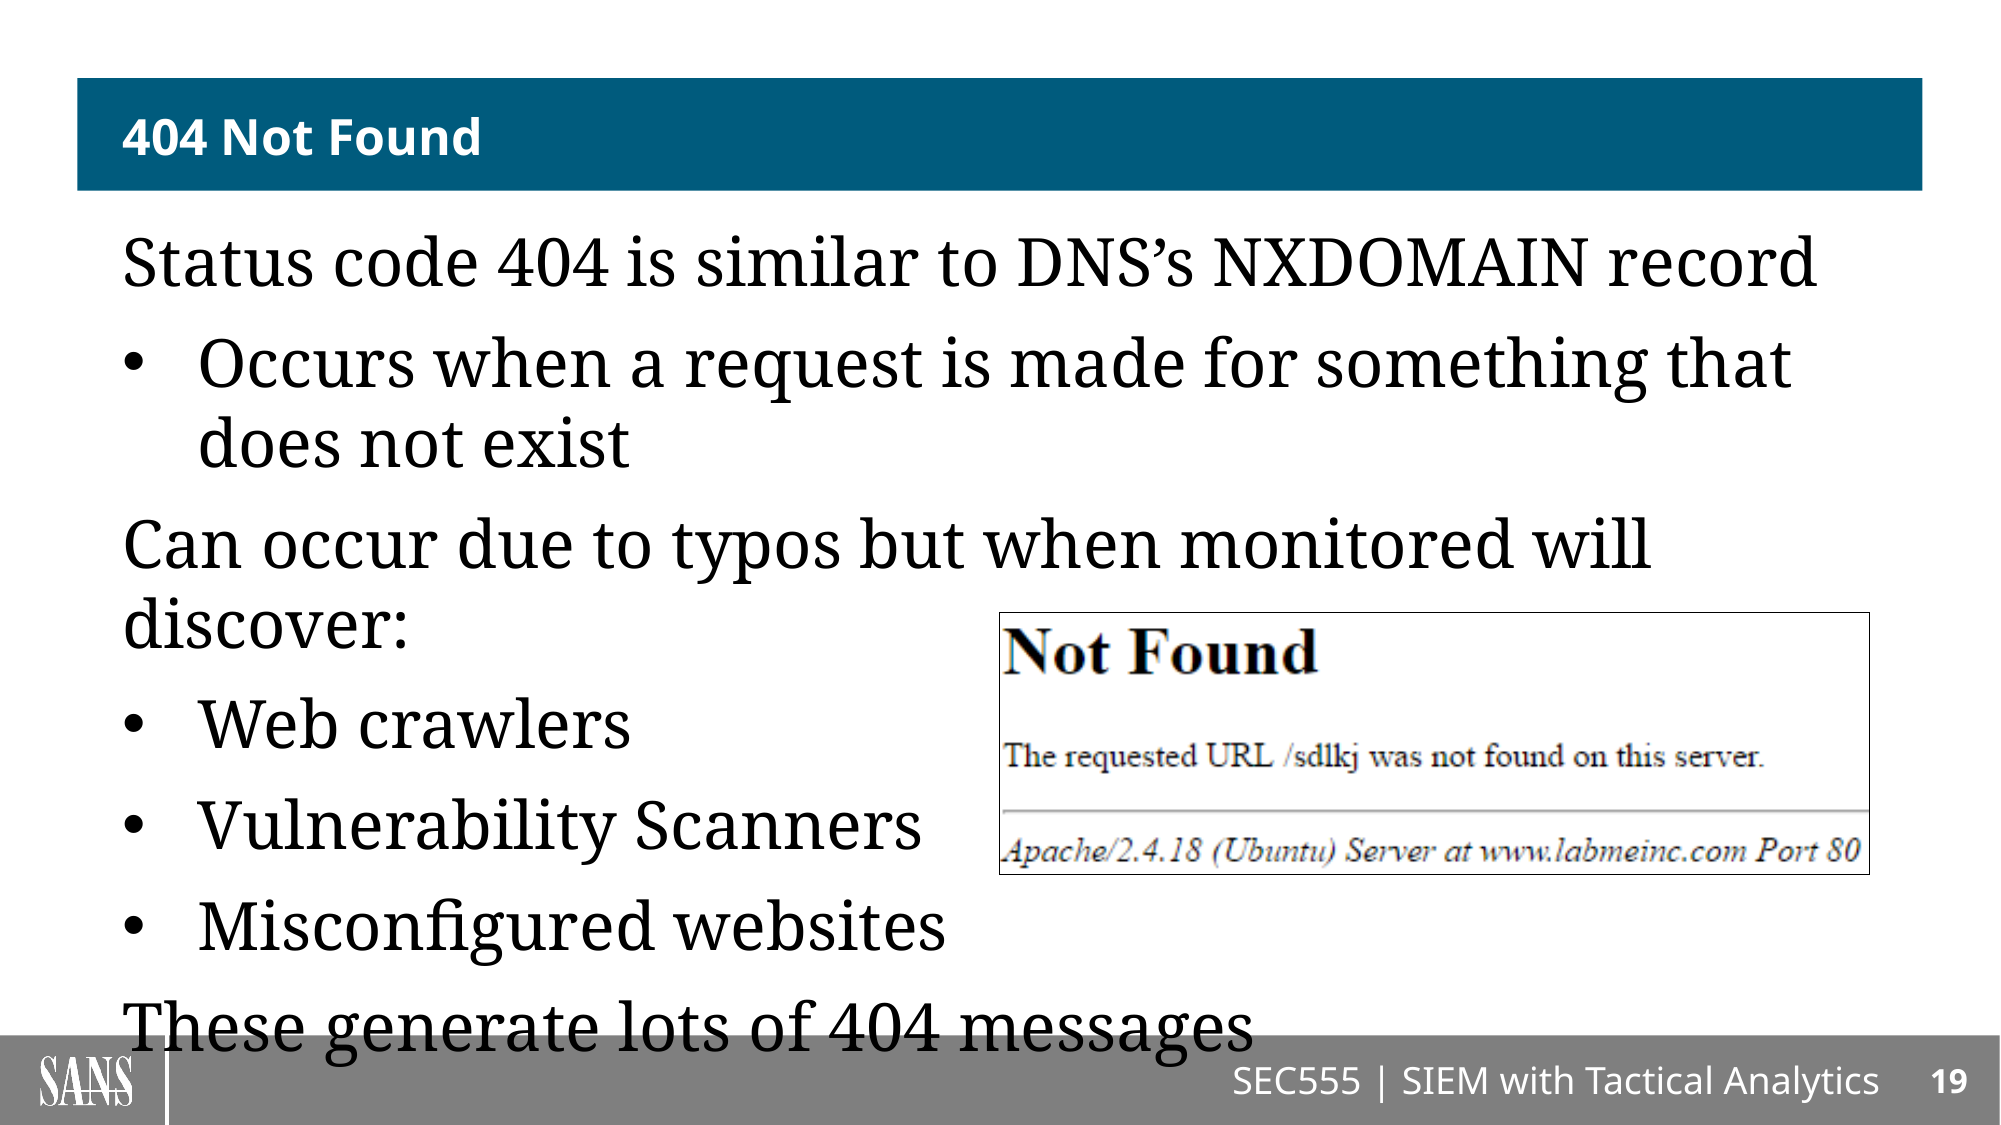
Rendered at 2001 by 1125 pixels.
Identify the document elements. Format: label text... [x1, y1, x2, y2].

title 404 Not Found [107, 78, 1893, 191]
picture [999, 612, 1870, 875]
list Status code 404 is similar to DNS’s NXDOMAIN record Occurs when a request is made for something that does not exist Can occur due to typos but when monitored will discover: Web crawlers Vulnerability Scanners Misconfigured websites These generate lots of 404 messages [107, 212, 1893, 1013]
